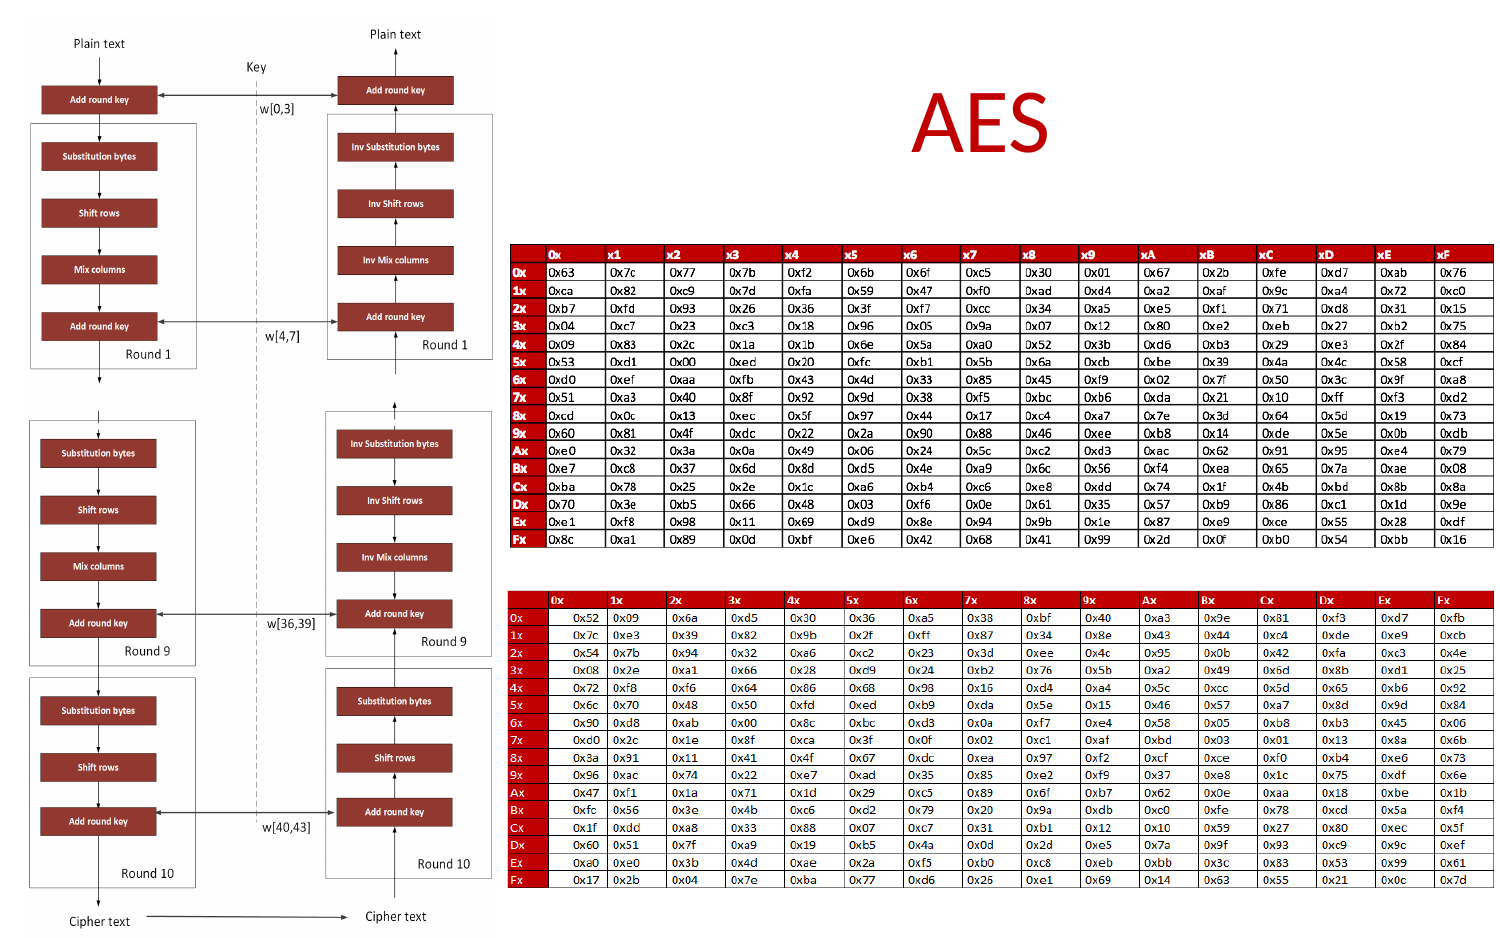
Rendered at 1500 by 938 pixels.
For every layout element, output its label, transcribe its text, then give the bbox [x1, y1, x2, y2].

title AES [536, 36, 1426, 195]
picture [506, 590, 1494, 888]
picture [29, 20, 493, 938]
picture [510, 243, 1494, 548]
